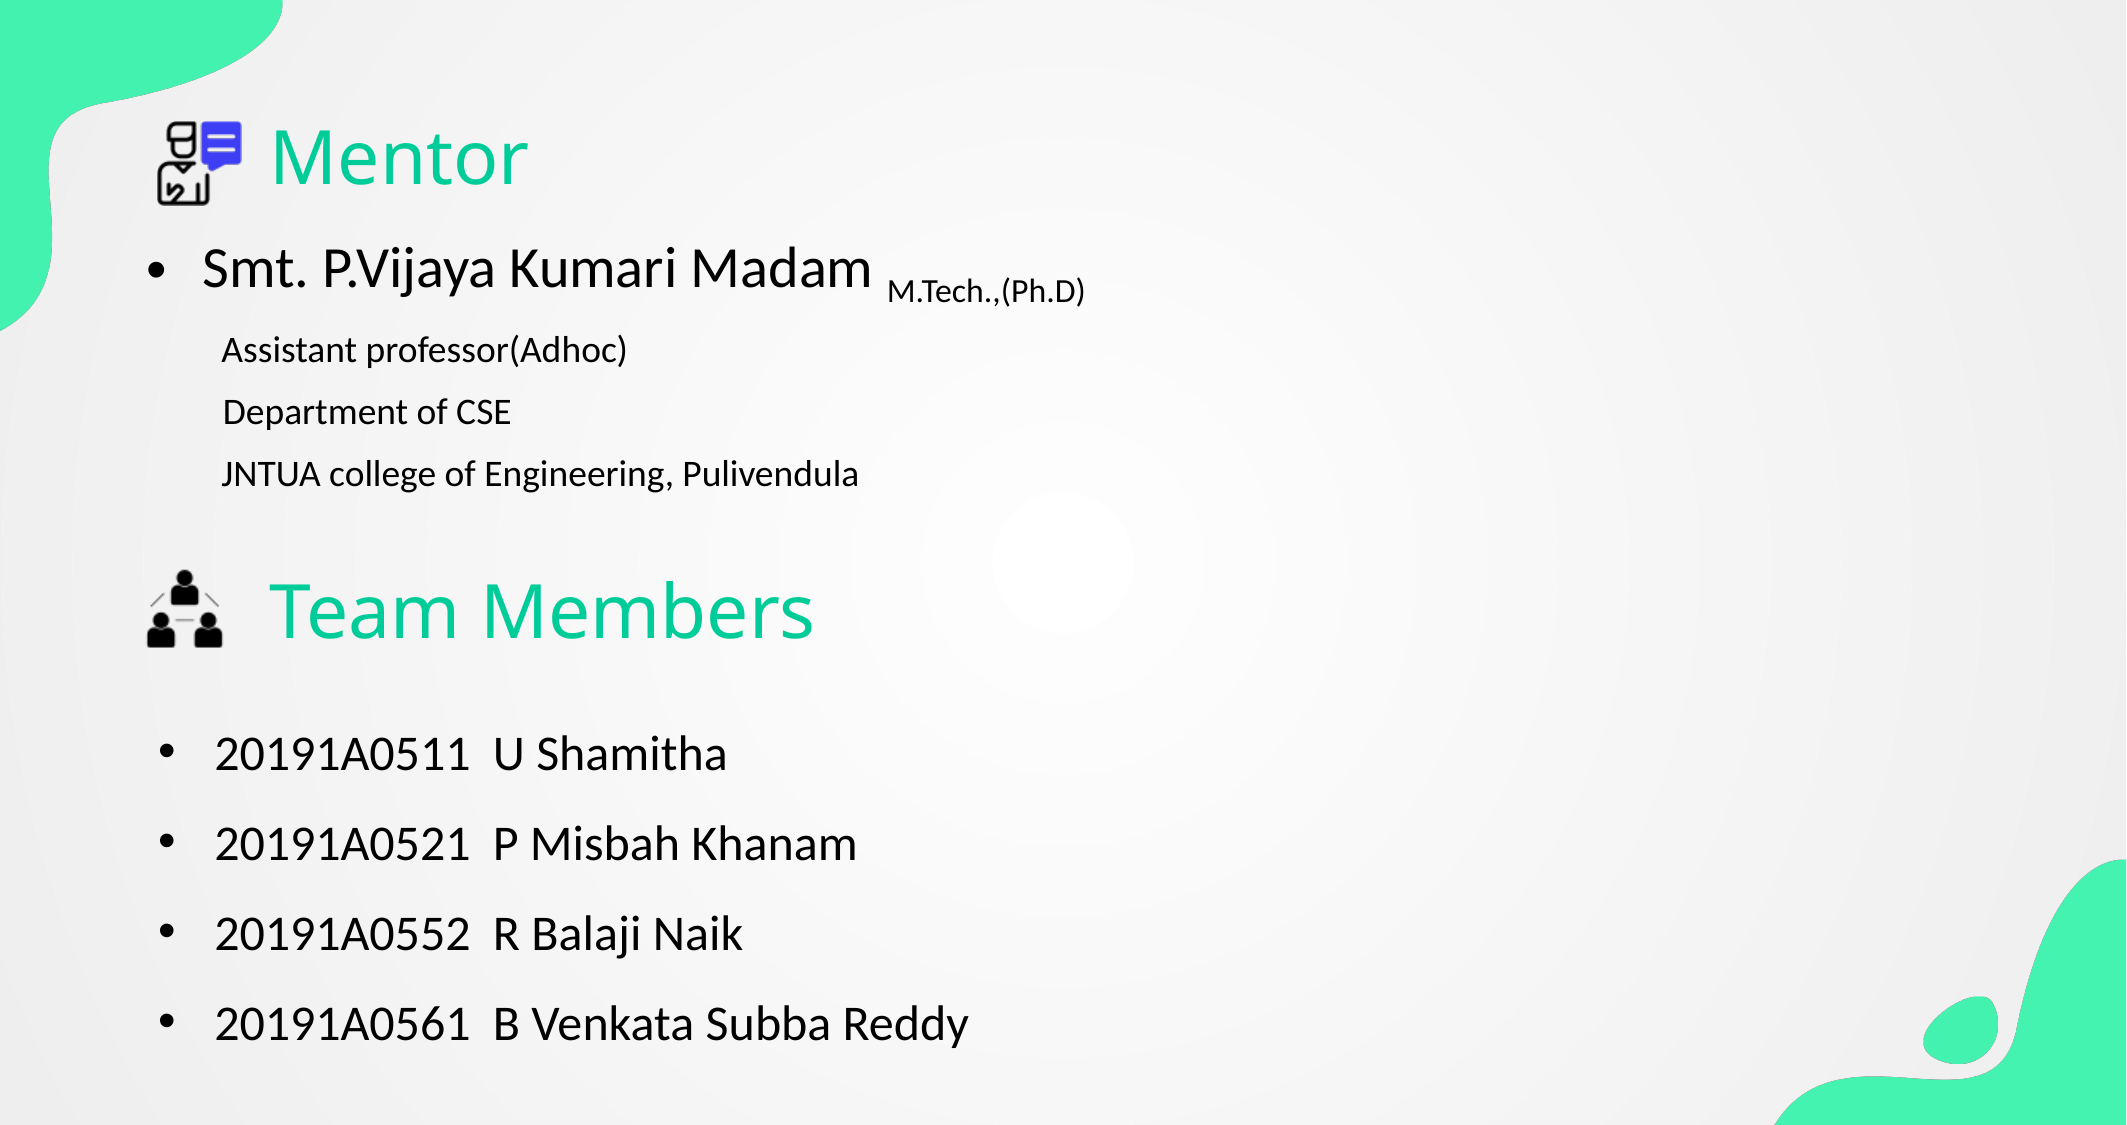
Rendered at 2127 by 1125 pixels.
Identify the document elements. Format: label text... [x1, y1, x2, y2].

text_box Team Members [254, 555, 1110, 661]
picture [0, 0, 283, 347]
text_box 20191A0511 U Shamitha 20191A0521 P Misbah Khanam 20191A0552 R Balaji Naik 20191A0561 B Venkata Subba Reddy [143, 682, 987, 1058]
text_box Mentor [254, 101, 1110, 207]
picture [143, 567, 227, 651]
picture [1758, 860, 2127, 1125]
text_box Smt. P.Vijaya Kumari Madam M.Tech.,(Ph.D) Assistant professor(Adhoc) Department of CSE JNTUA college of Engineering, Pulivendula [131, 216, 1442, 502]
